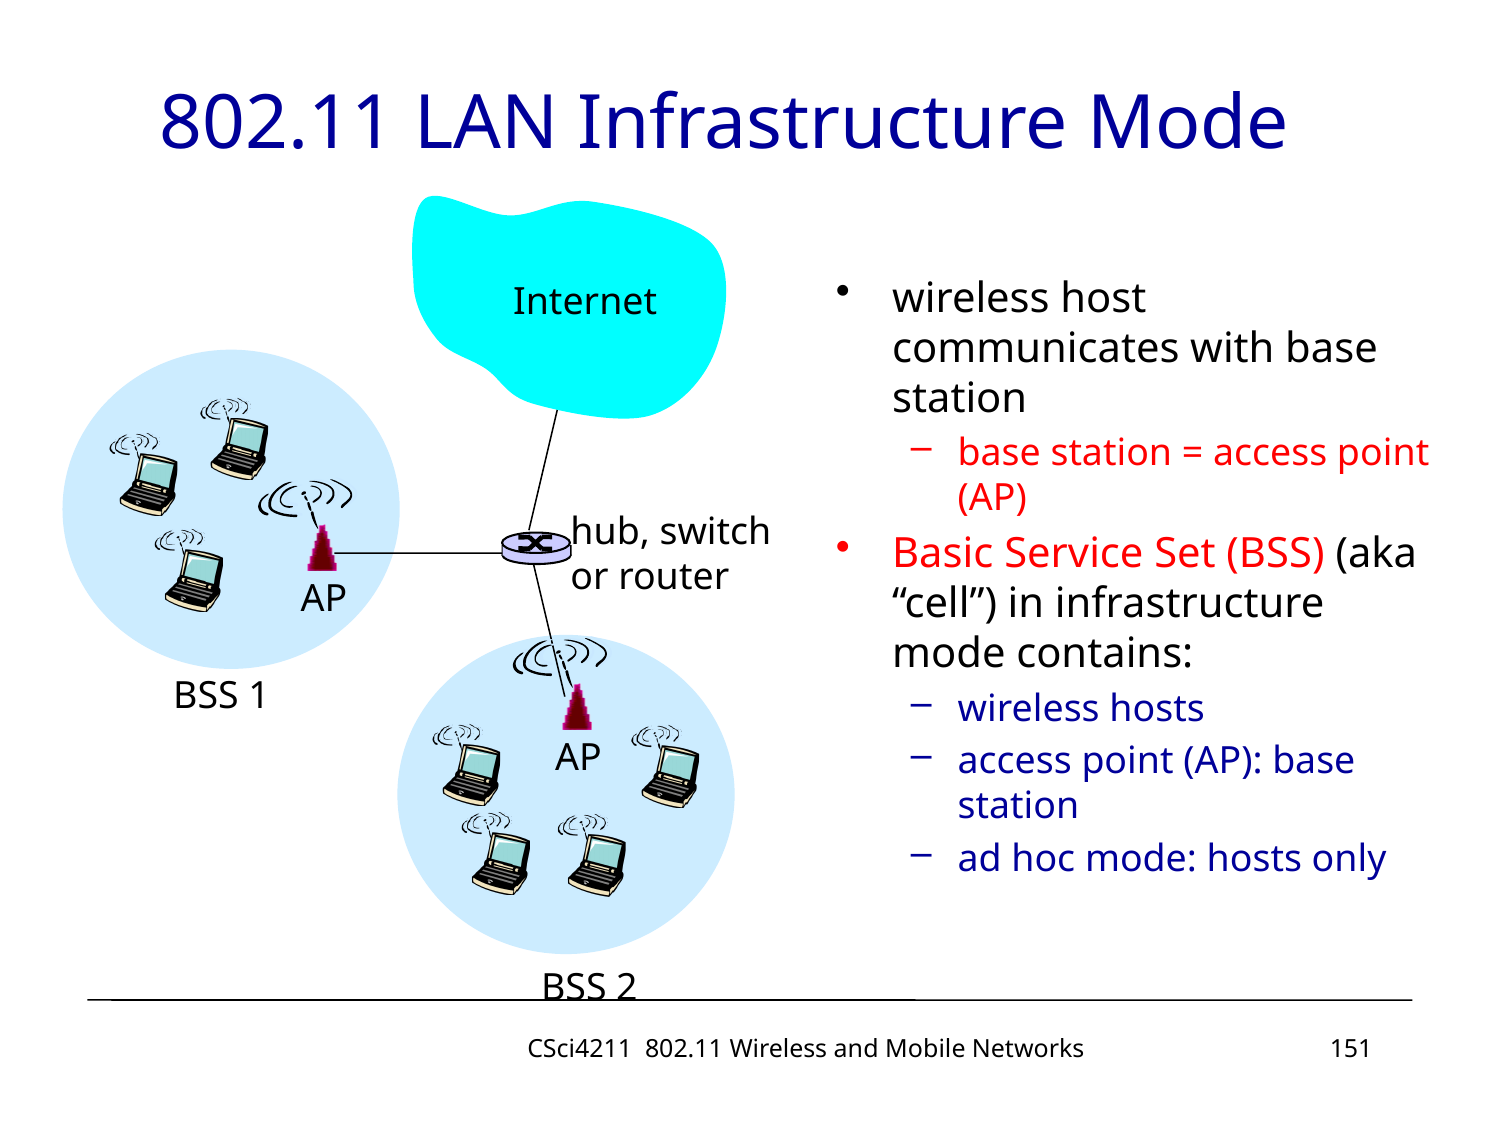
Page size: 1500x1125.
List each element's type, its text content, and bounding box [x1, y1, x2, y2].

footer CSci4211 802.11 Wireless and Mobile Networks [499, 1024, 1113, 1101]
text_box wireless host communicates with base station base station = access point (AP) Basic Service Set (BSS) (aka “cell”) in infrastructure mode contains: wireless hosts access point (AP): base station ad hoc mode: hosts only [821, 262, 1458, 975]
title 802.11 LAN Infrastructure Mode [87, 24, 1363, 213]
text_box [62, 187, 786, 1017]
slide_number 151 [1113, 1024, 1388, 1101]
